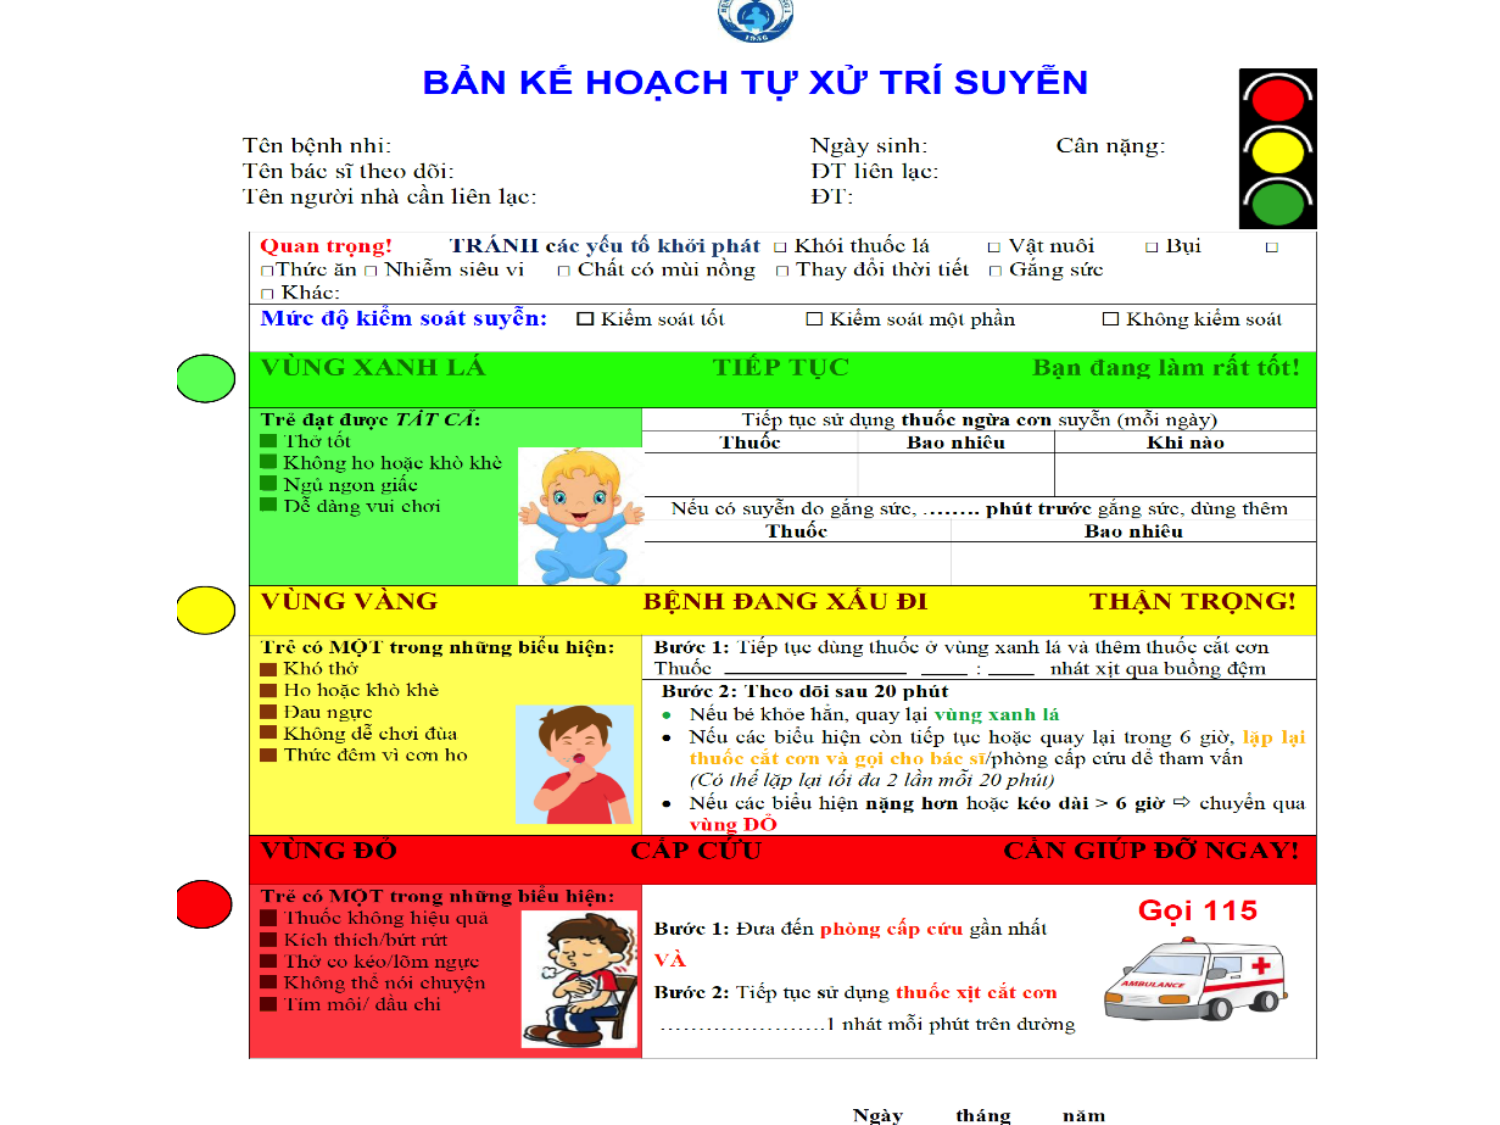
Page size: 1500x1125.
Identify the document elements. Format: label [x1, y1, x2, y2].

picture [176, 0, 1321, 1125]
